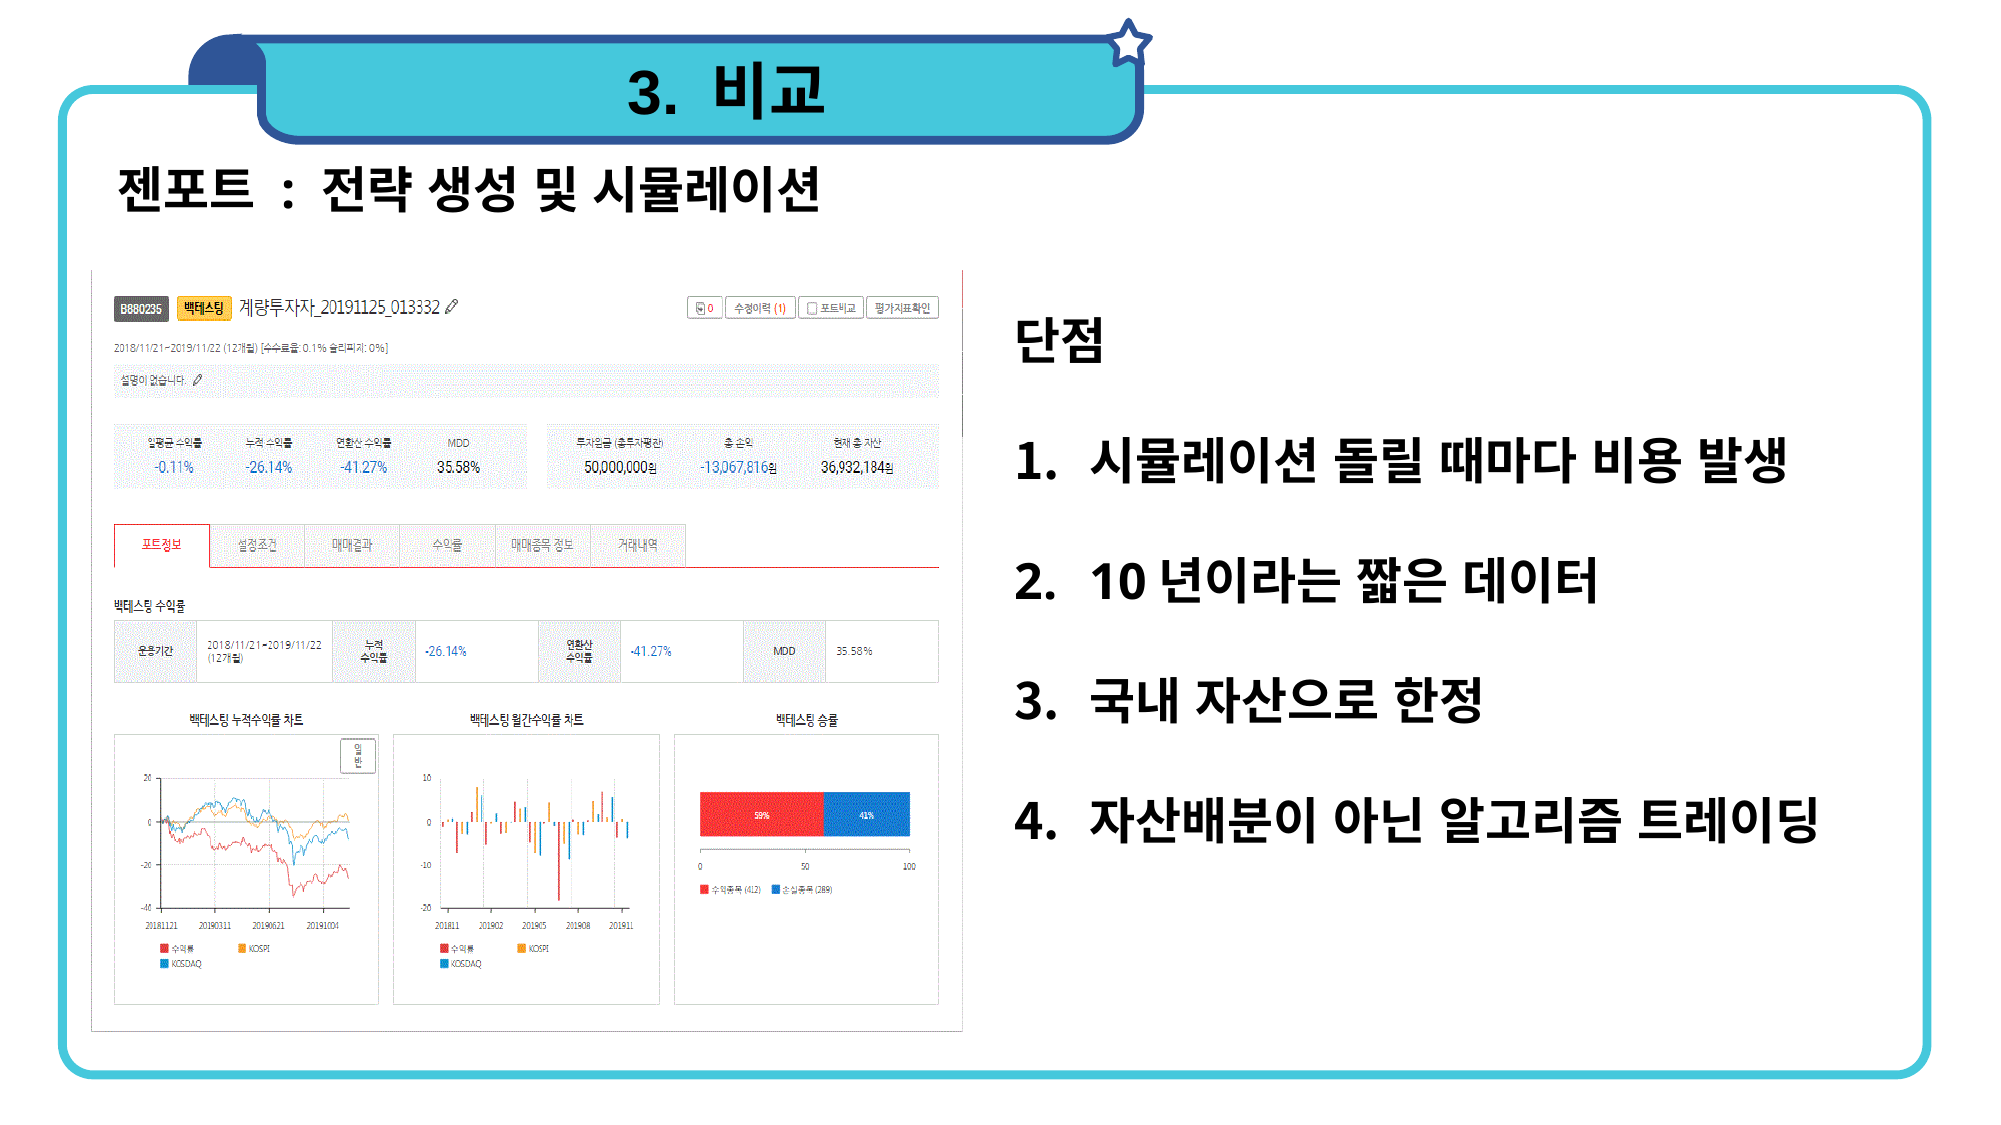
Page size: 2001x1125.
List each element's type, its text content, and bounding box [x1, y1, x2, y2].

picture [90, 270, 963, 1035]
text_box 단점 시뮬레이션 돌릴 때마다 비용 발생 10년이라는 짧은 데이터 국내 자산으로 한정 자산배분이 아닌 알고리즘 트레이딩 [999, 302, 1918, 857]
text_box 3. 비교 [238, 37, 1141, 142]
text_box 젠포트 : 전략 생성 및 시뮬레이션 [62, 142, 1036, 228]
text_box [1106, 19, 1151, 66]
text_box [191, 37, 260, 88]
text_box [61, 88, 1929, 1076]
